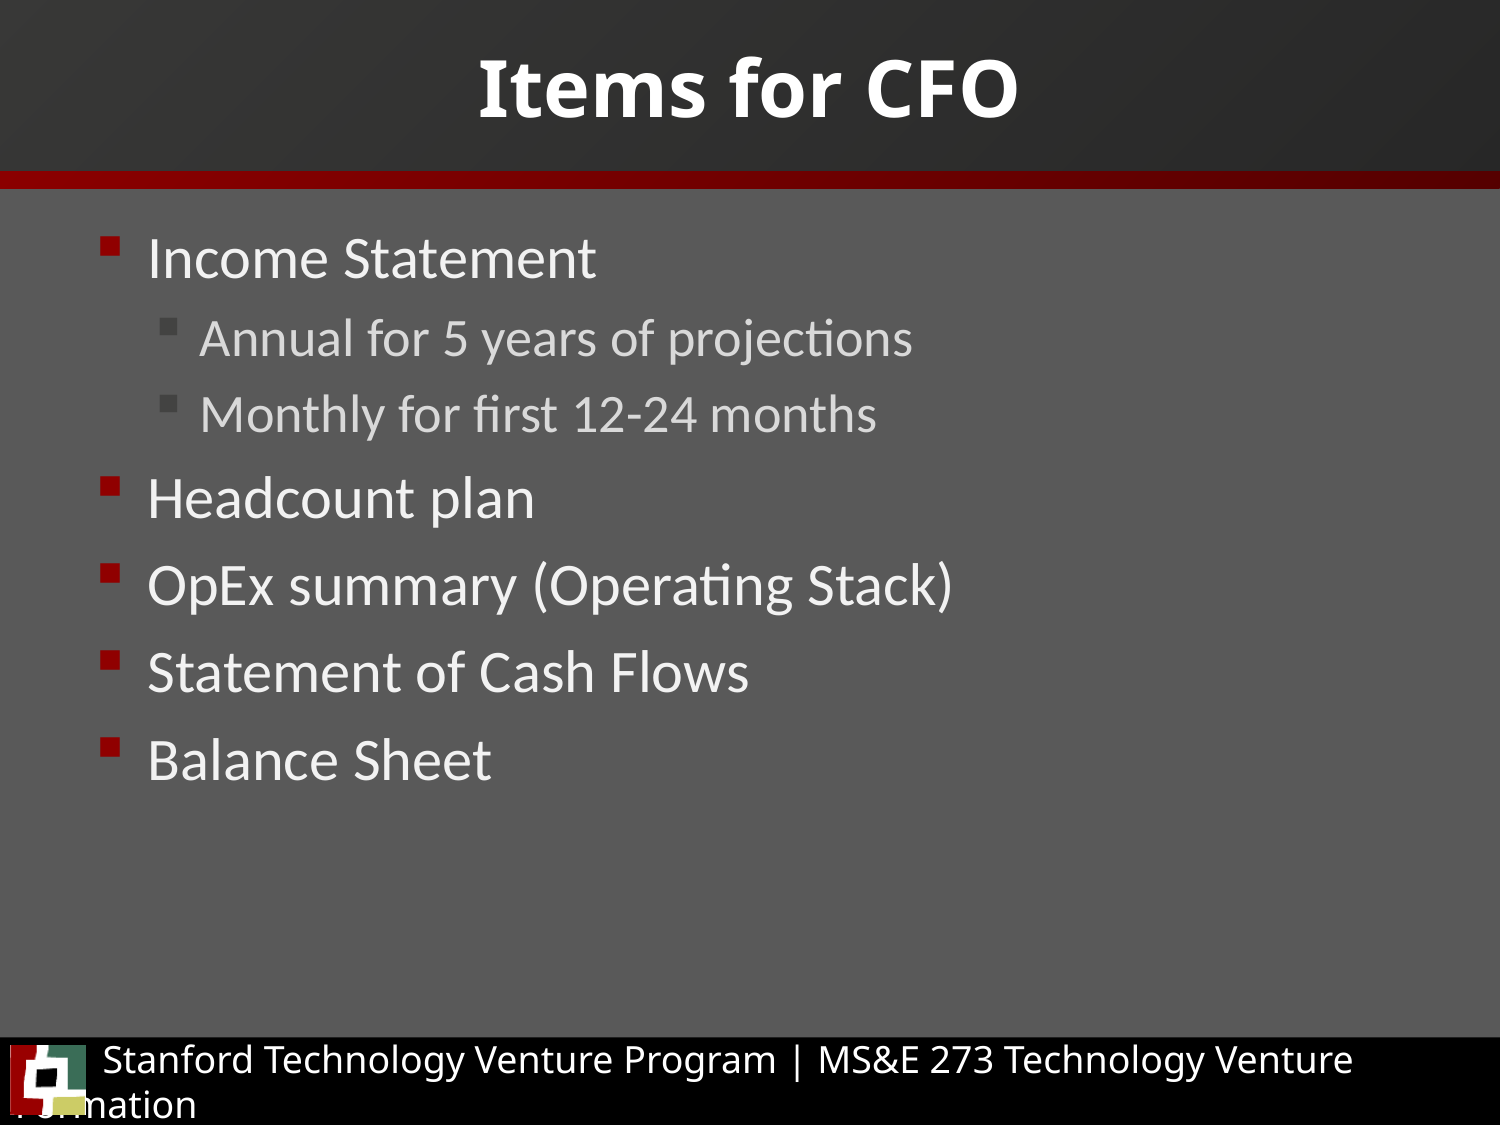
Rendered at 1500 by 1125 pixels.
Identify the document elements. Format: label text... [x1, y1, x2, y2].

title Items for CFO [37, 4, 1463, 168]
picture [10, 1045, 86, 1115]
list Income Statement Annual for 5 years of projections Monthly for first 12-24 months Headcount plan OpEx summary (Operating Stack) Statement of Cash Flows Balance Sheet [79, 211, 1418, 949]
